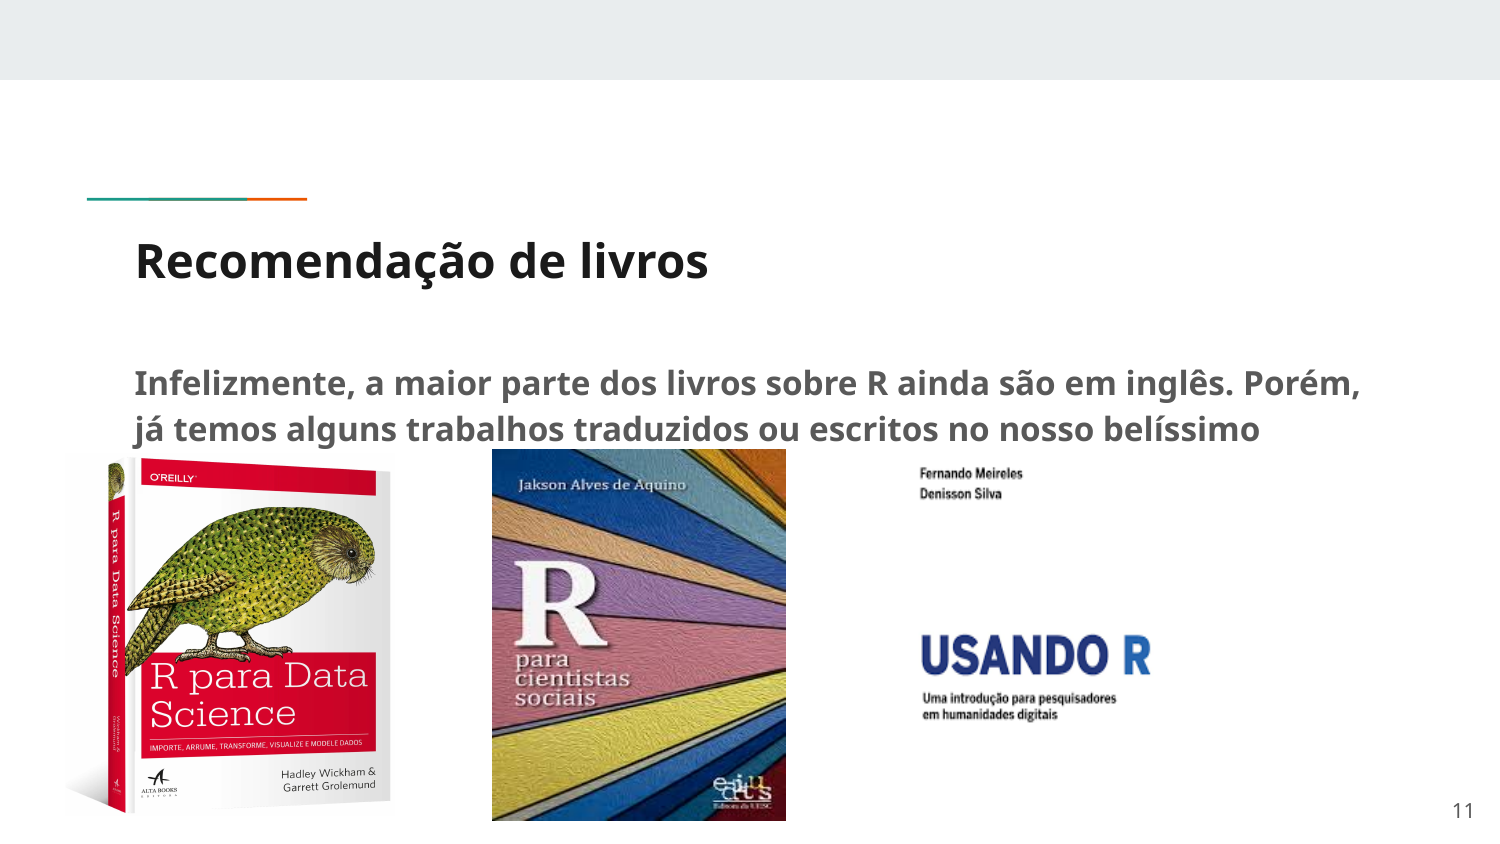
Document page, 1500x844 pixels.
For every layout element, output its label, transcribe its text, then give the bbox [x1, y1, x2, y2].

picture [492, 448, 786, 821]
picture [65, 453, 395, 816]
list Infelizmente, a maior parte dos livros sobre R ainda são em inglês. Porém, já temos alguns trabalhos traduzidos ou escritos no nosso belíssimo português [119, 341, 1381, 712]
title Recomendação de livros [119, 216, 1381, 305]
picture [894, 442, 1204, 827]
slide_number ‹#› [1400, 779, 1491, 844]
